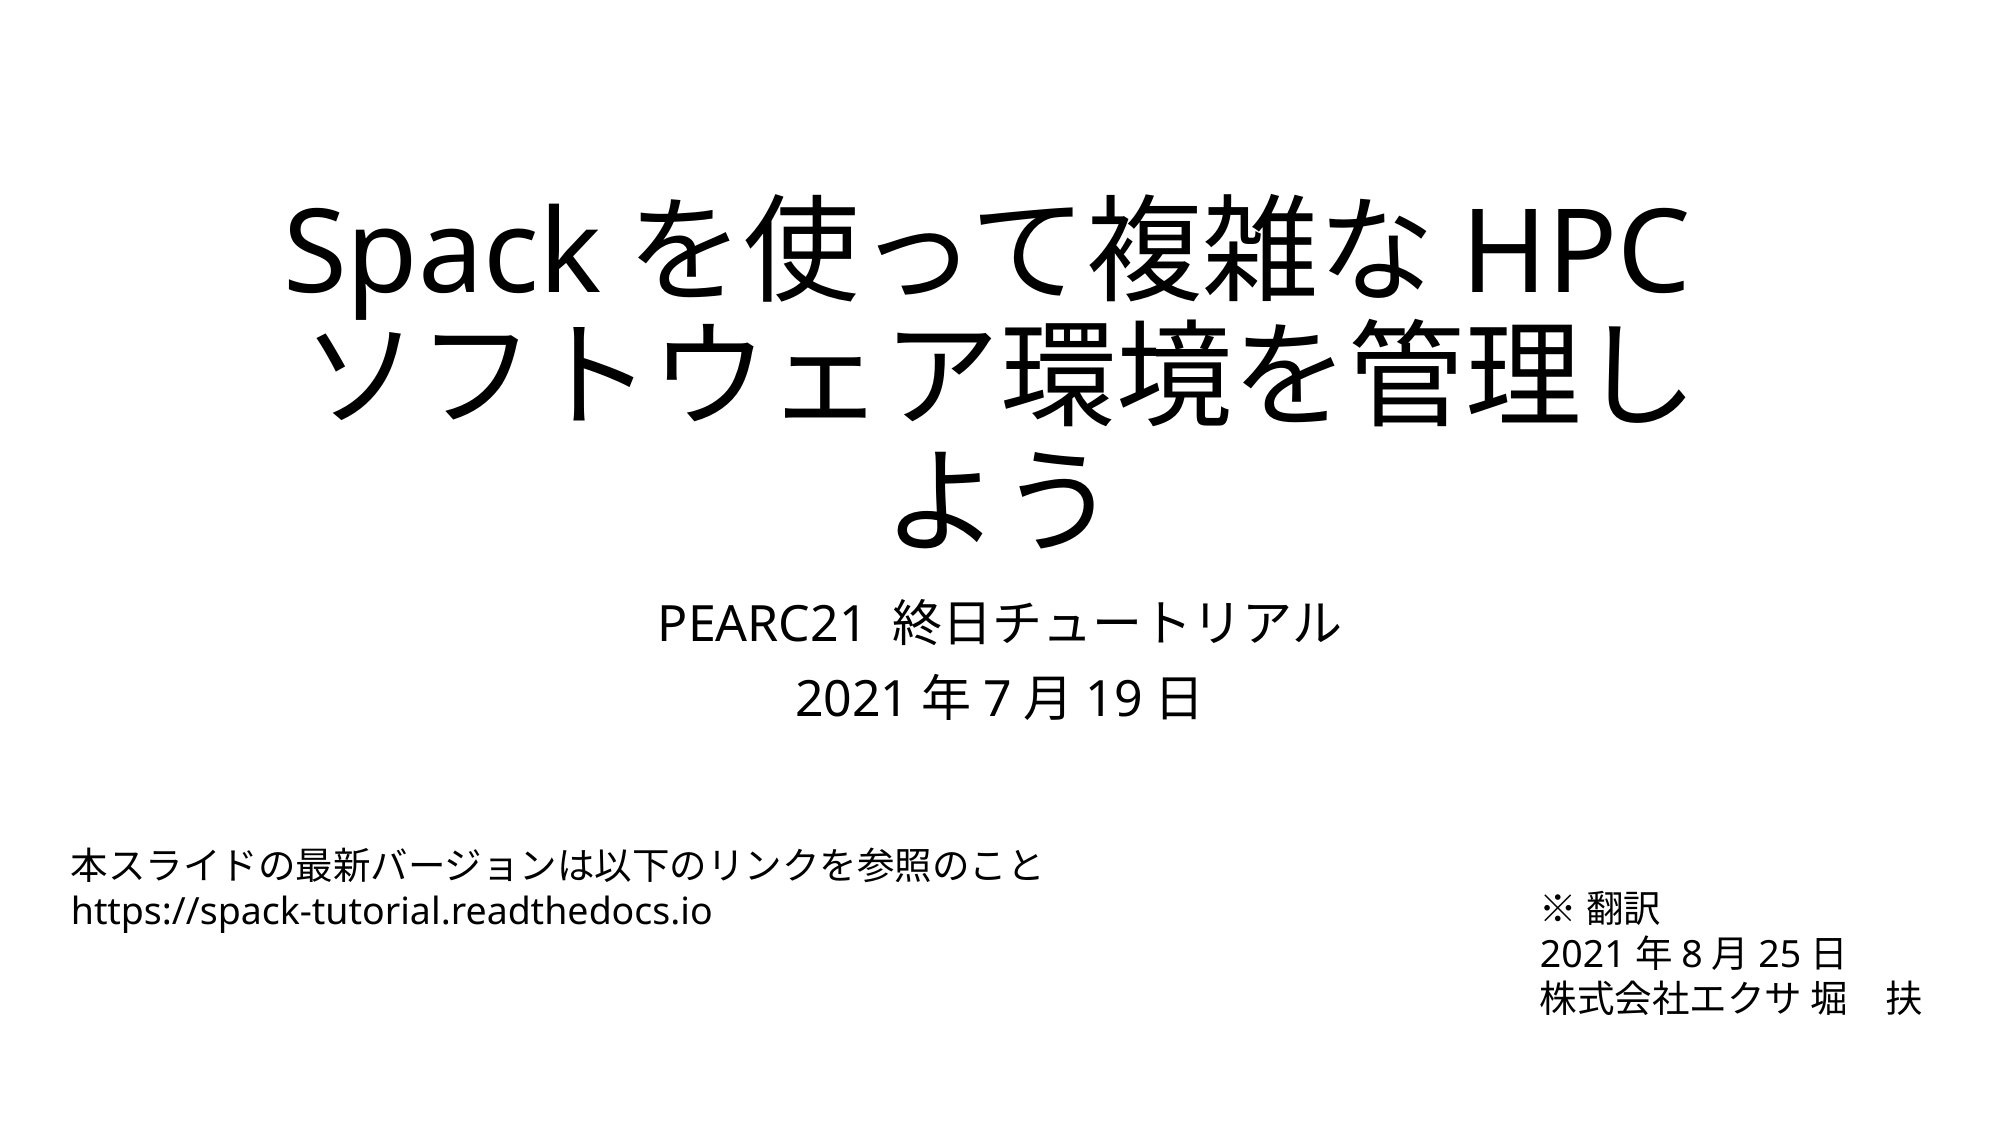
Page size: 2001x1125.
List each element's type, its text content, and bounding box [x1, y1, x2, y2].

text_box 本スライドの最新バージョンは以下のリンクを参照のこと https://spack-tutorial.readthedocs.io [55, 834, 1060, 940]
subtitle PEARC21 終日チュートリアル 2021年7月19日 [249, 590, 1750, 863]
title Spackを使って複雑なHPCソフトウェア環境を管理しよう [249, 184, 1750, 576]
text_box ※翻訳 2021年8月25日 株式会社エクサ 堀 扶 [1525, 877, 1939, 1028]
